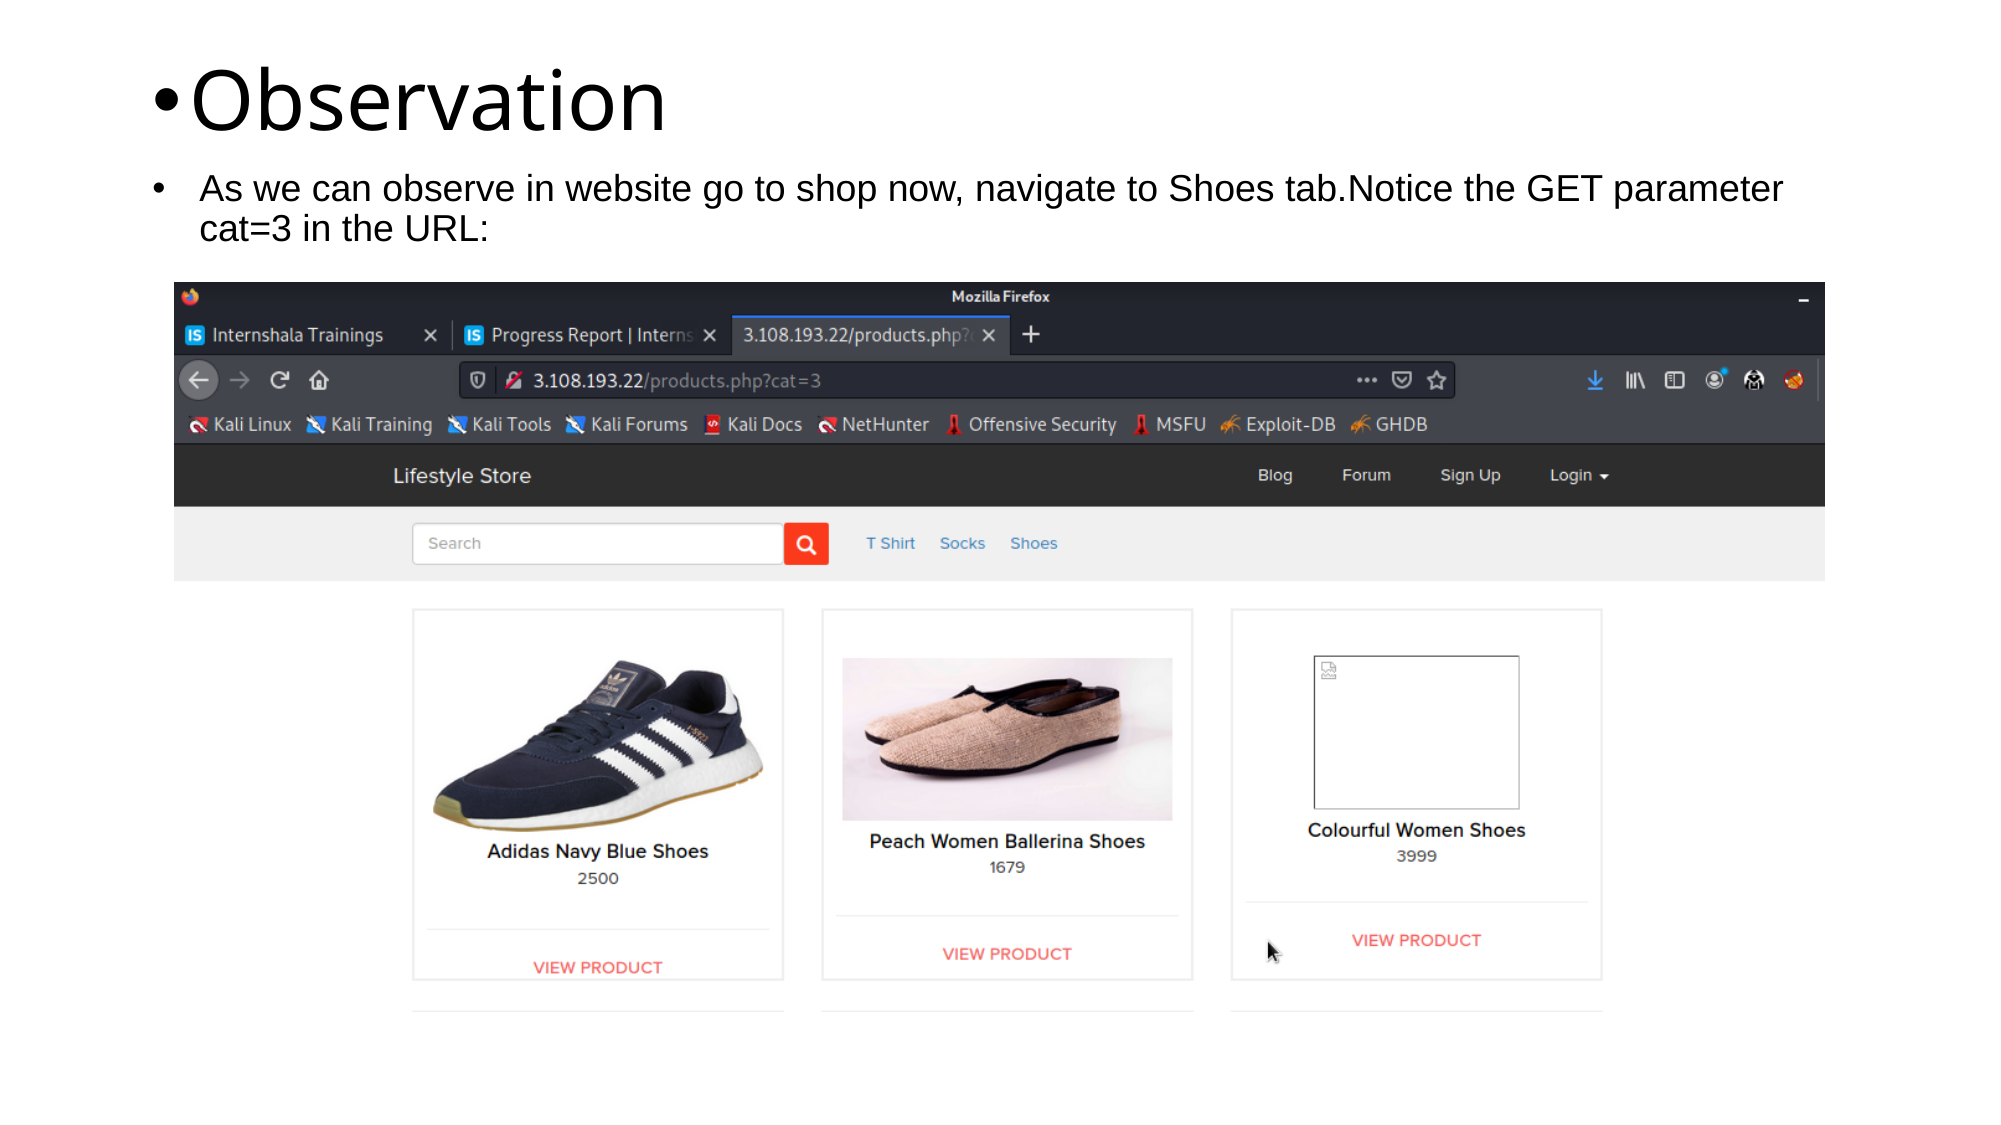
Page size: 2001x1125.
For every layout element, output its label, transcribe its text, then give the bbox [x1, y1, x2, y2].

list Observation As we can observe in website go to shop now, navigate to Shoes tab.Notice the GET parameter cat=3 in the URL: [137, 50, 1863, 297]
picture [174, 282, 1825, 1012]
